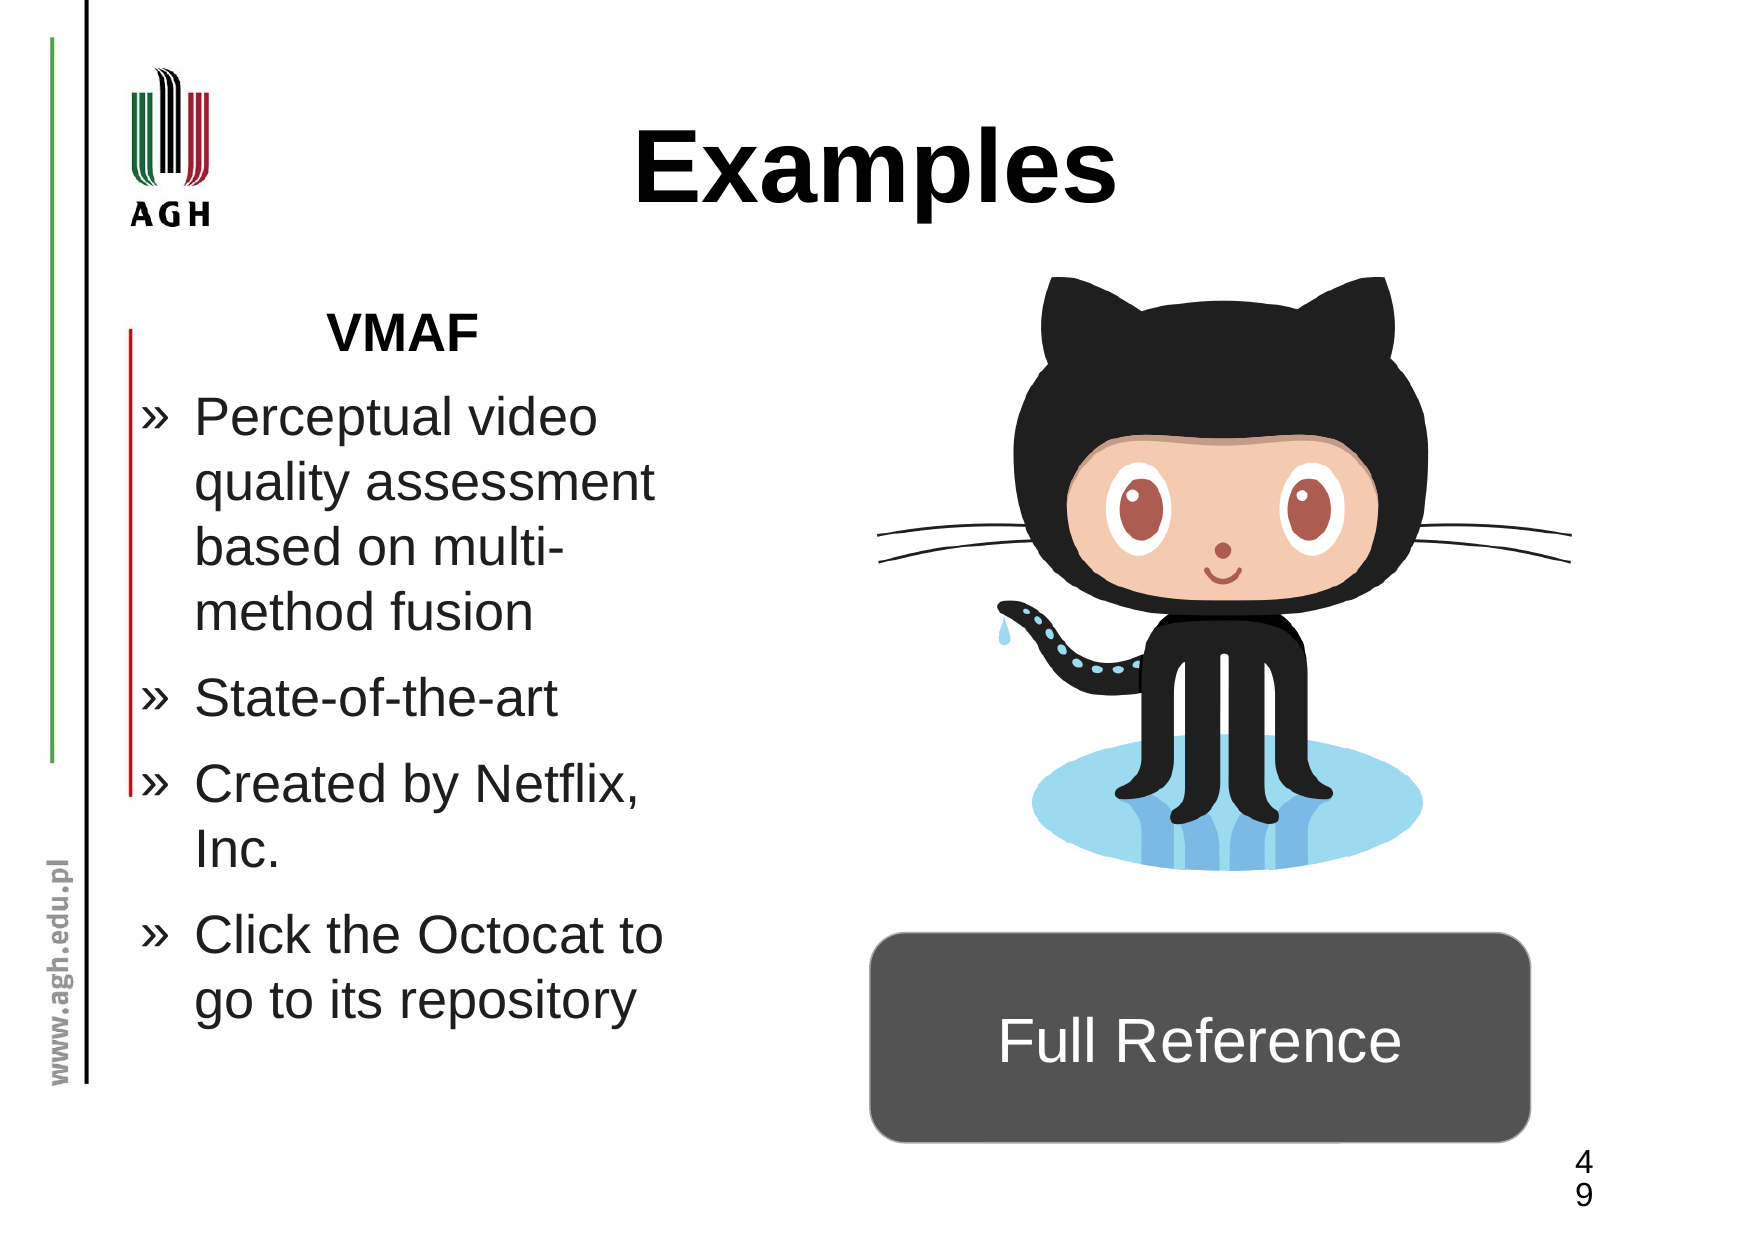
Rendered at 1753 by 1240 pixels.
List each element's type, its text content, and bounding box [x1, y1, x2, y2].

picture [0, 0, 1753, 1240]
slide_number 49 [1565, 1130, 1622, 1184]
text_box Full Reference [869, 932, 1531, 1143]
list Perceptual video quality assessment based on multi-method fusion State-of-the-art Created by Netflix, Inc. Click the Octocat to go to its repository [120, 371, 686, 1061]
text_box Examples [130, 57, 1622, 265]
title VMAF [120, 82, 686, 371]
